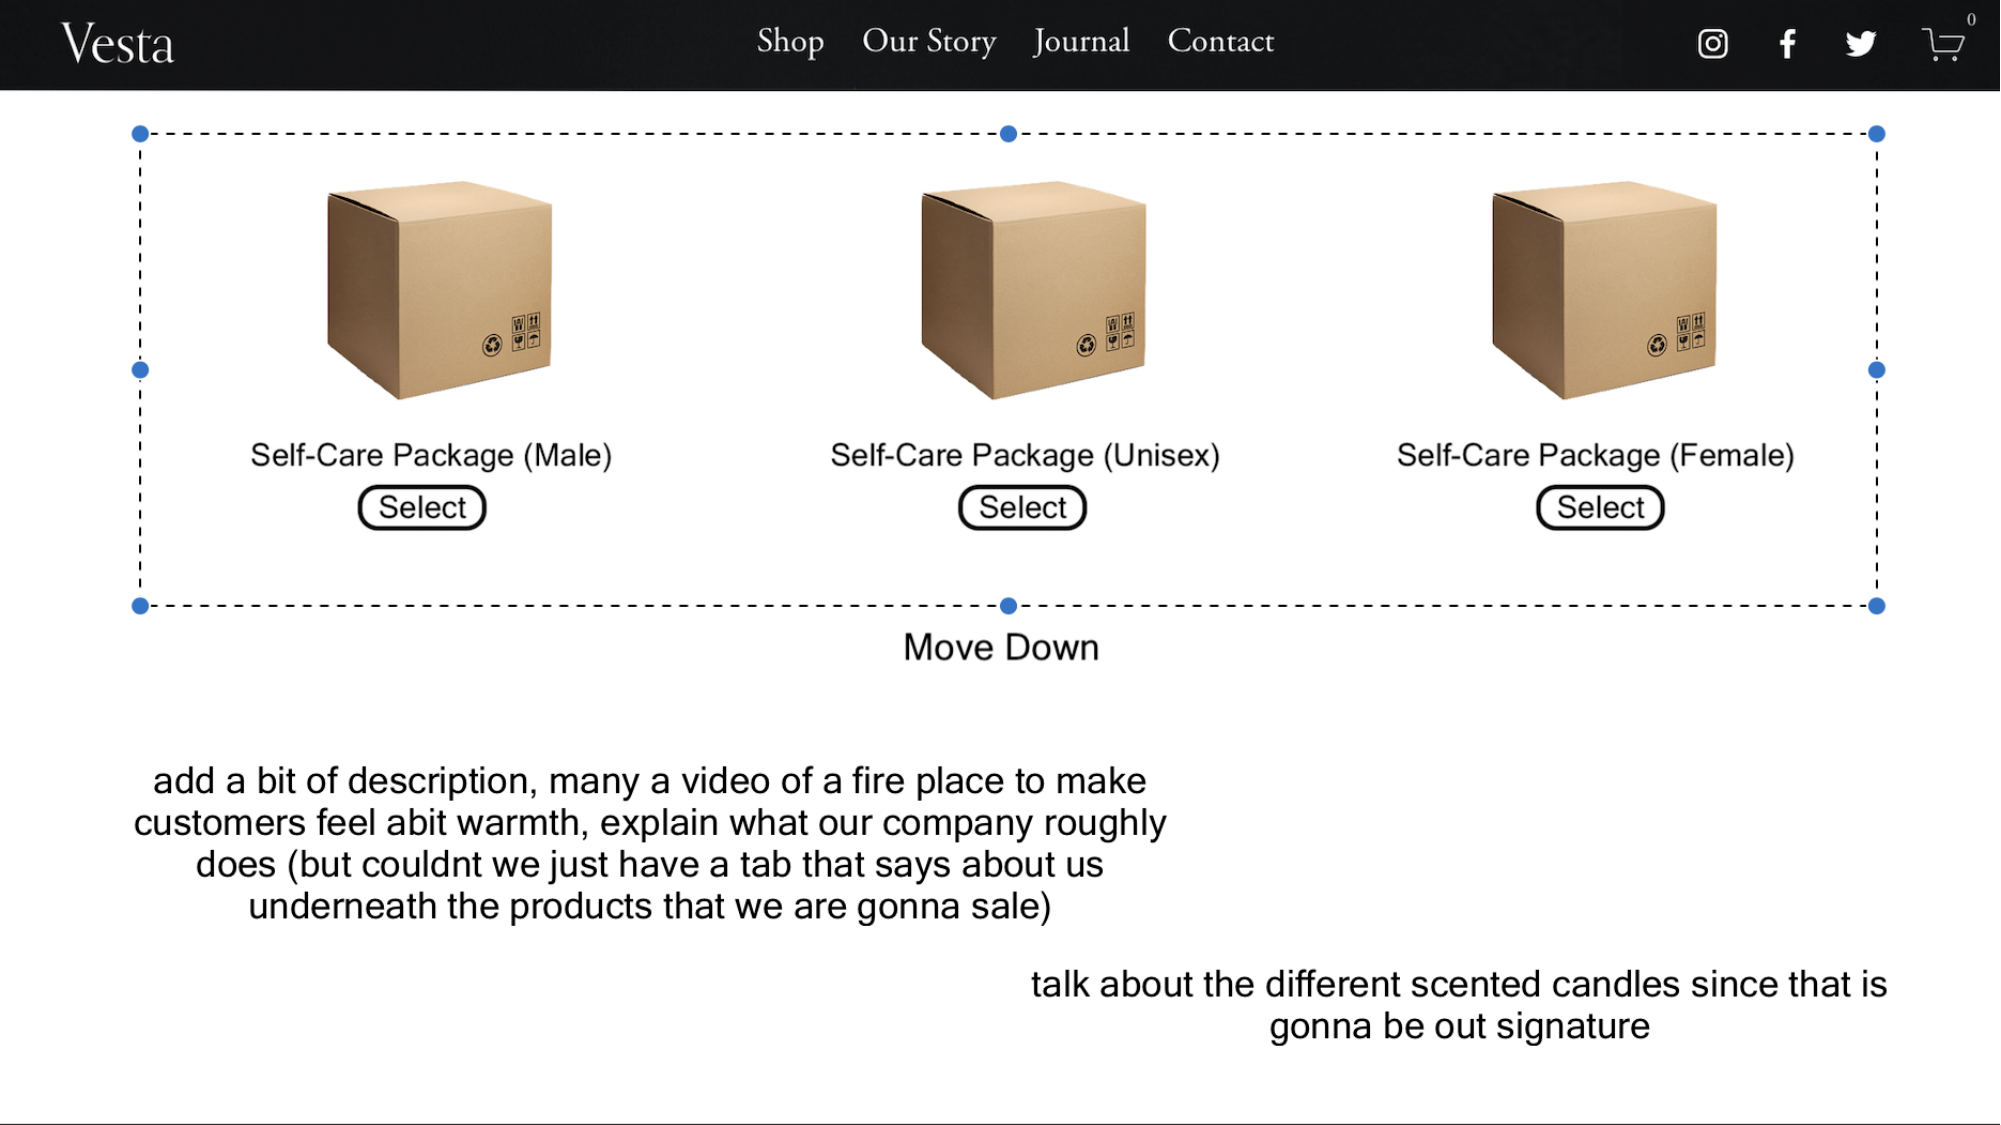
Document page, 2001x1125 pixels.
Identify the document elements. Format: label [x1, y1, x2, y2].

list [0, 0, 2000, 1125]
